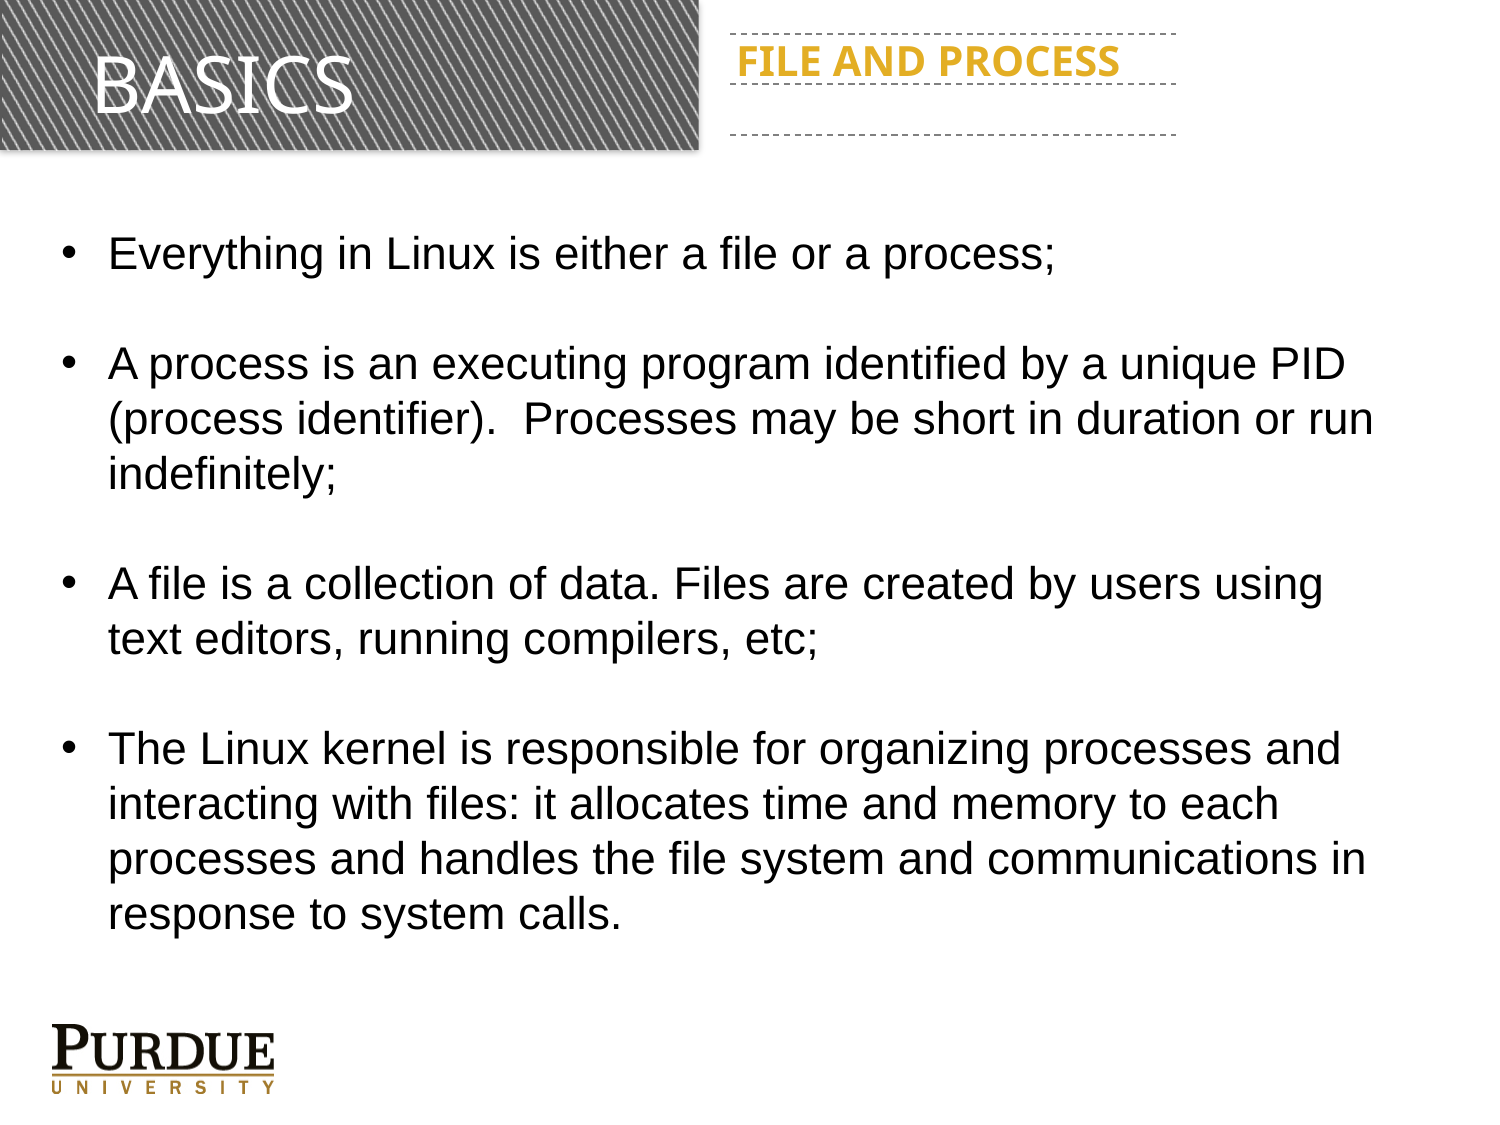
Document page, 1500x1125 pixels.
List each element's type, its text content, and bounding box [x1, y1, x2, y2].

picture [52, 1024, 274, 1094]
title Basics [75, 27, 699, 136]
list FILE and process [721, 27, 1426, 145]
list Everything in Linux is either a file or a process; A process is an executing program identified by a unique PID (process identifier). Processes may be short in duration or run indefinitely; A file is a collection of data. Files are created by users using text editors, running compilers, etc; The Linux kernel is responsible for organizing processes and interacting with files: it allocates time and memory to each processes and handles the file system and communications in response to system calls. [45, 216, 1427, 955]
